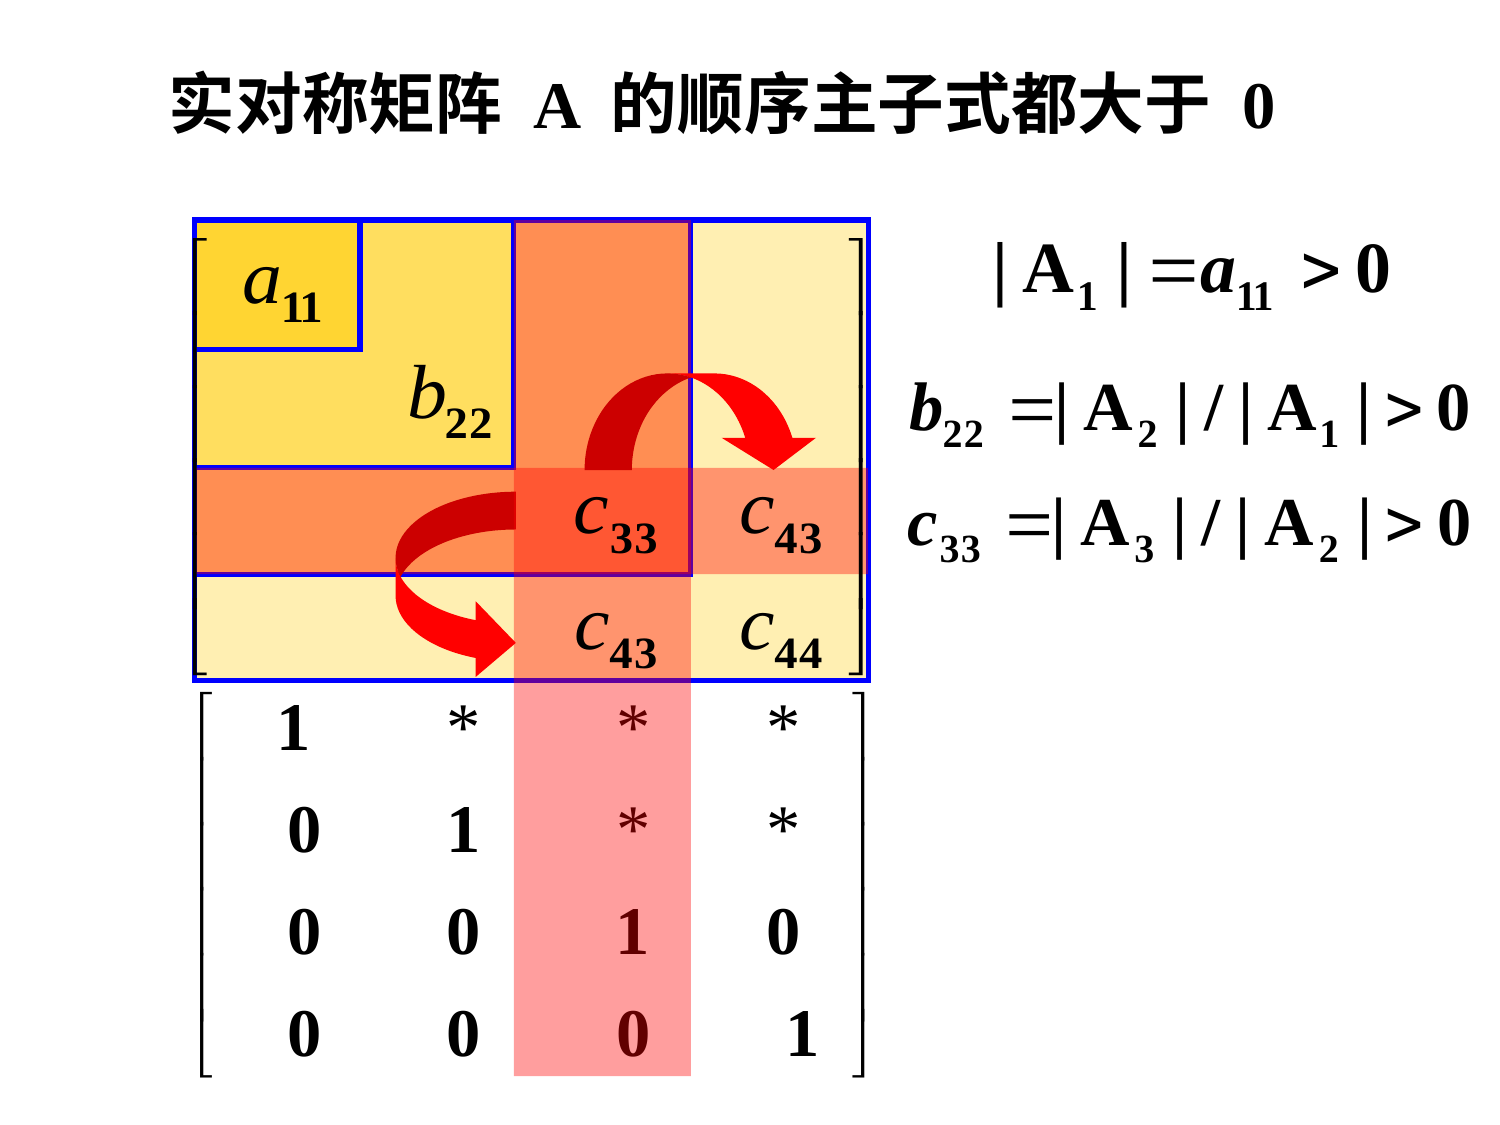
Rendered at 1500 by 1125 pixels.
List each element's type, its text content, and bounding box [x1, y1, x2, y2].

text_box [900, 361, 1500, 460]
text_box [897, 476, 1500, 580]
list 实对称矩阵 A 的顺序主子式都大于 0 [76, 54, 1427, 1005]
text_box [985, 219, 1424, 323]
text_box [170, 701, 892, 1090]
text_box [159, 219, 893, 694]
